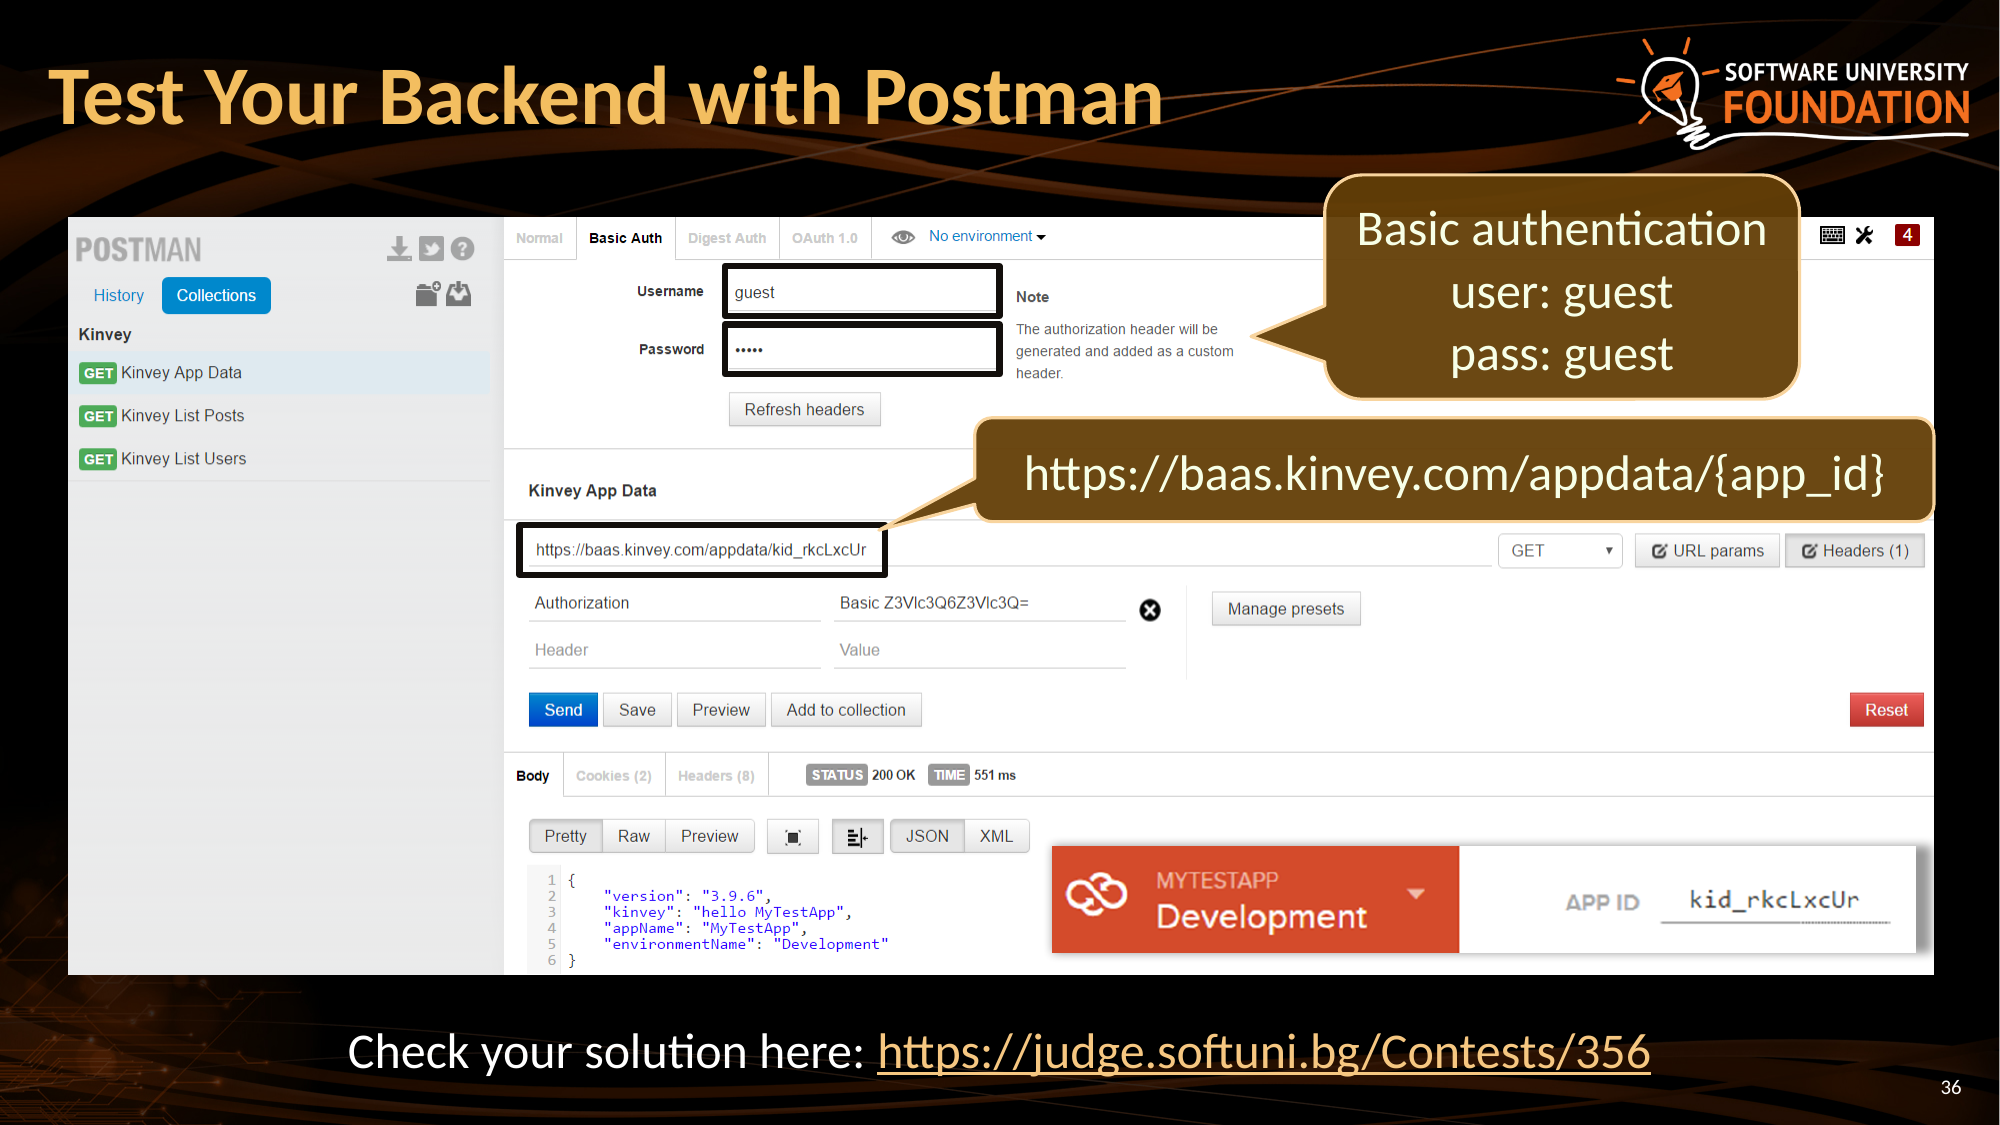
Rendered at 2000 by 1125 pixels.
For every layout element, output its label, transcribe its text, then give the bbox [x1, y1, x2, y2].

text_box Basic authentication user: guest pass: guest [1322, 172, 1802, 214]
text_box <number> [1897, 1070, 1968, 1103]
text_box Check your solution here: https://judge.softuni.bg/Contests/356 [133, 1011, 1866, 1086]
text_box Test Your Backend with Postman [30, 6, 1602, 189]
picture [0, 0, 2000, 1125]
